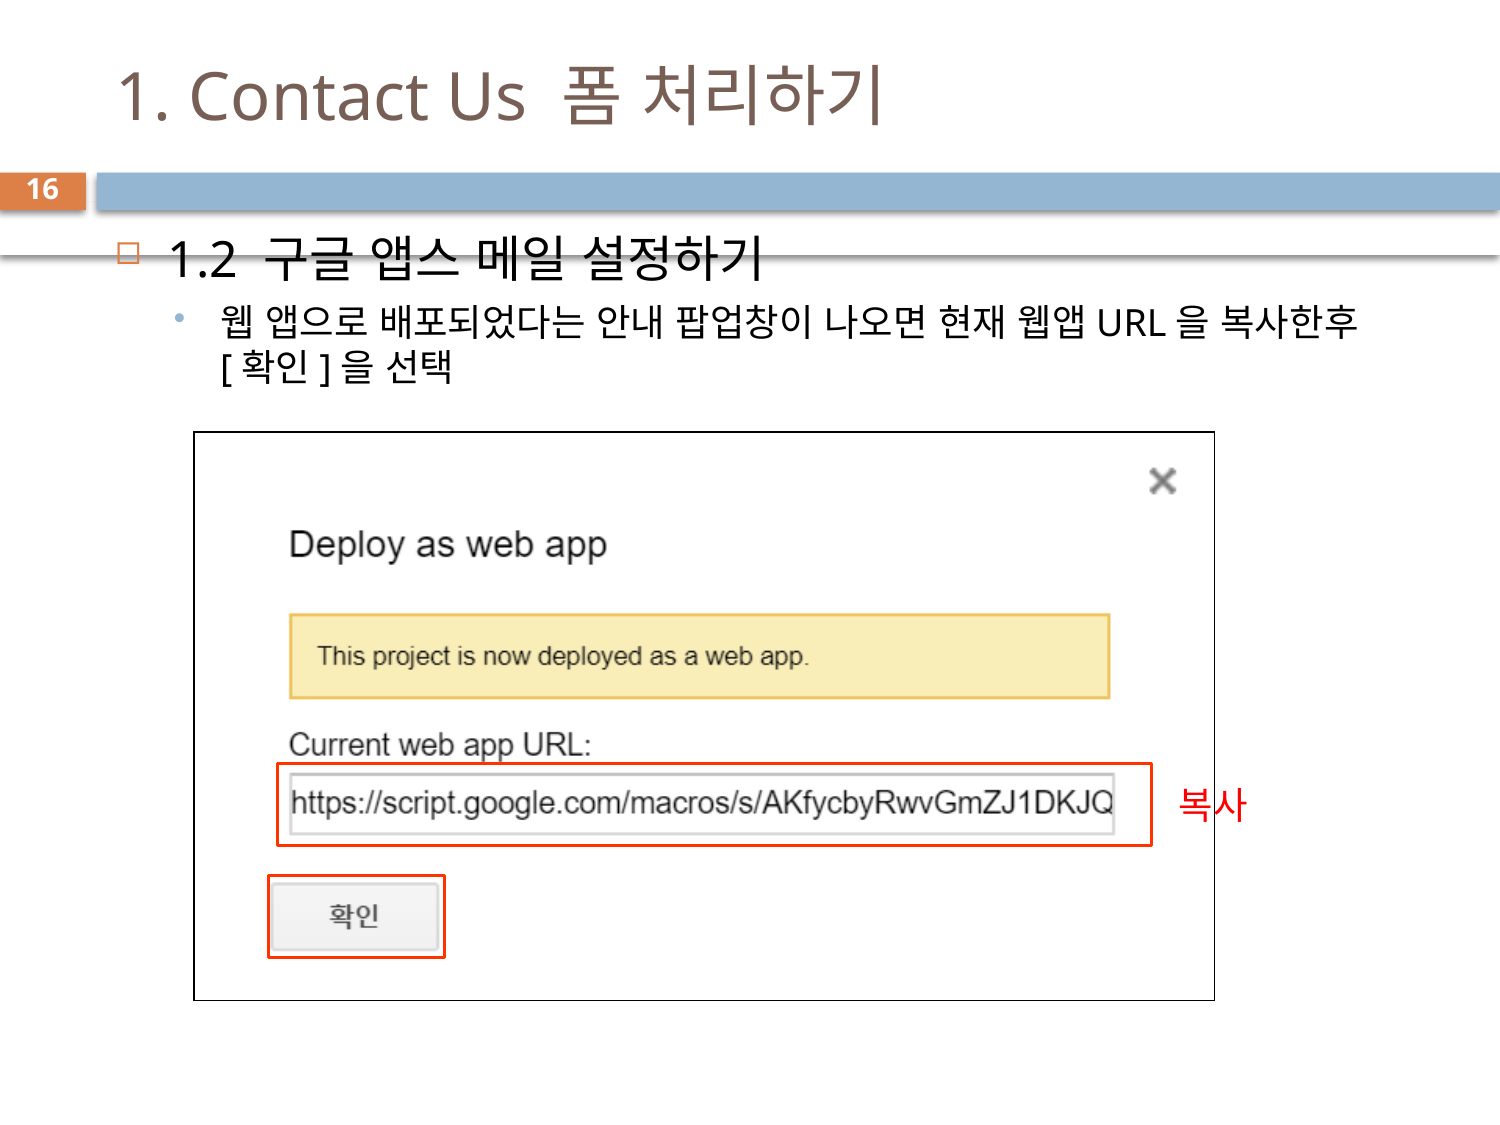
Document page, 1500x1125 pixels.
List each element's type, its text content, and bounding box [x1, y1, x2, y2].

list 1.2 구글 앱스 메일 설정하기 웹 앱으로 배포되었다는 안내 팝업창이 나오면 현재 웹앱URL을 복사한후 [확인]을 선택 [100, 219, 1438, 1047]
title 1. Contact Us 폼 처리하기 [100, 37, 1438, 149]
text_box 복사 [1219, 774, 1263, 834]
slide_number 16 [0, 170, 87, 211]
picture [194, 432, 1214, 1000]
